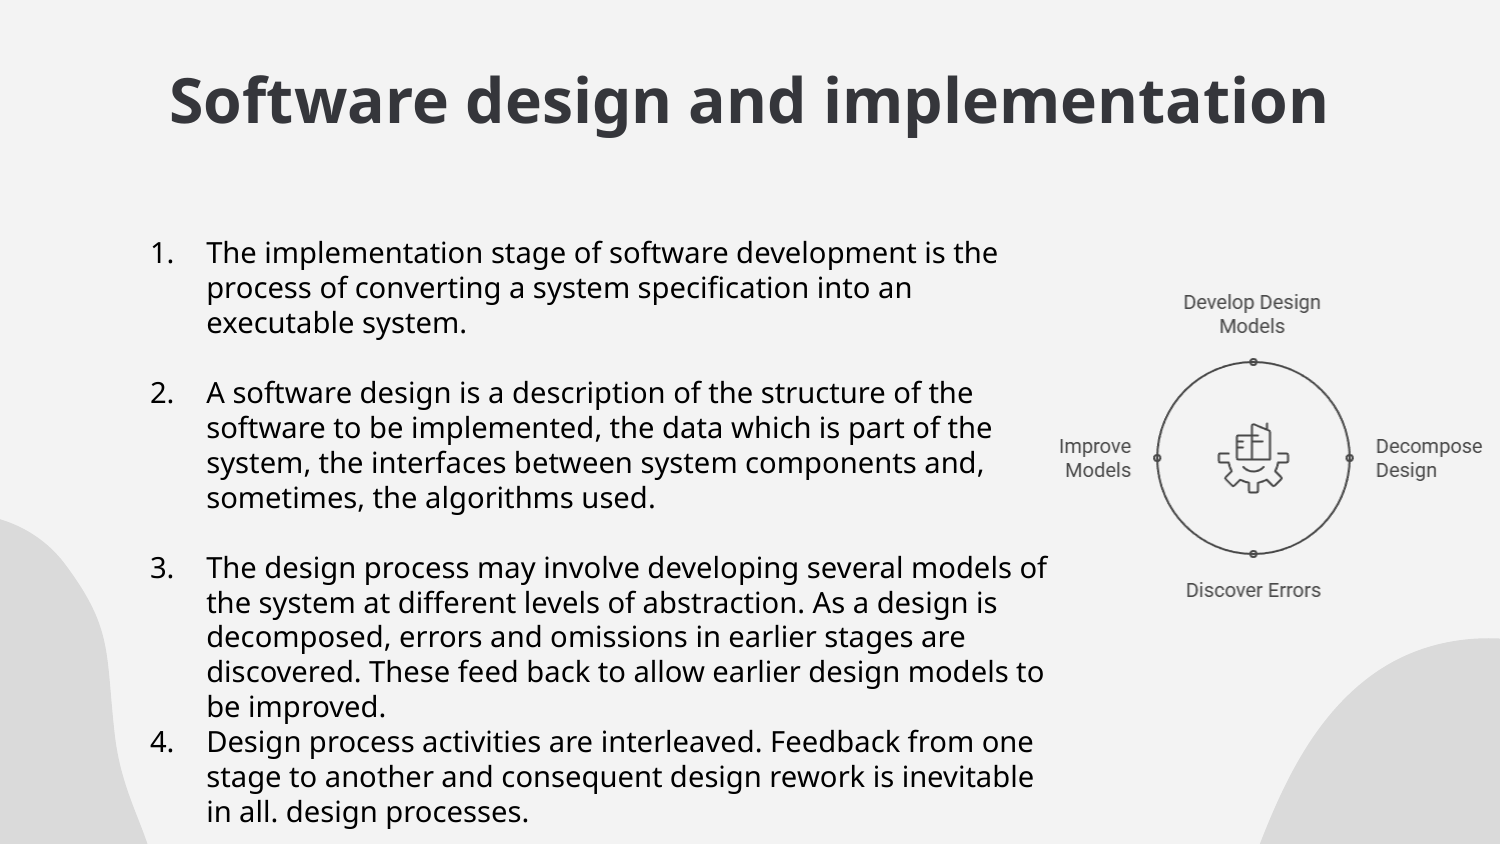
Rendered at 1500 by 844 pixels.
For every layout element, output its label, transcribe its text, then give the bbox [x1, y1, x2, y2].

picture [1025, 285, 1500, 618]
title Software design and implementation [0, 0, 1500, 152]
text_box The implementation stage of software development is the process of converting a system specification into an executable system. A software design is a description of the structure of the software to be implemented, the data which is part of the system, the interfaces between system components and, sometimes, the algorithms used. The design process may involve developing several models of the system at different levels of abstraction. As a design is decomposed, errors and omissions in earlier stages are discovered. These feed back to allow earlier design models to be improved. Design process activities are interleaved. Feedback from one stage to another and consequent design rework is inevitable in all. design processes. [135, 226, 1075, 836]
